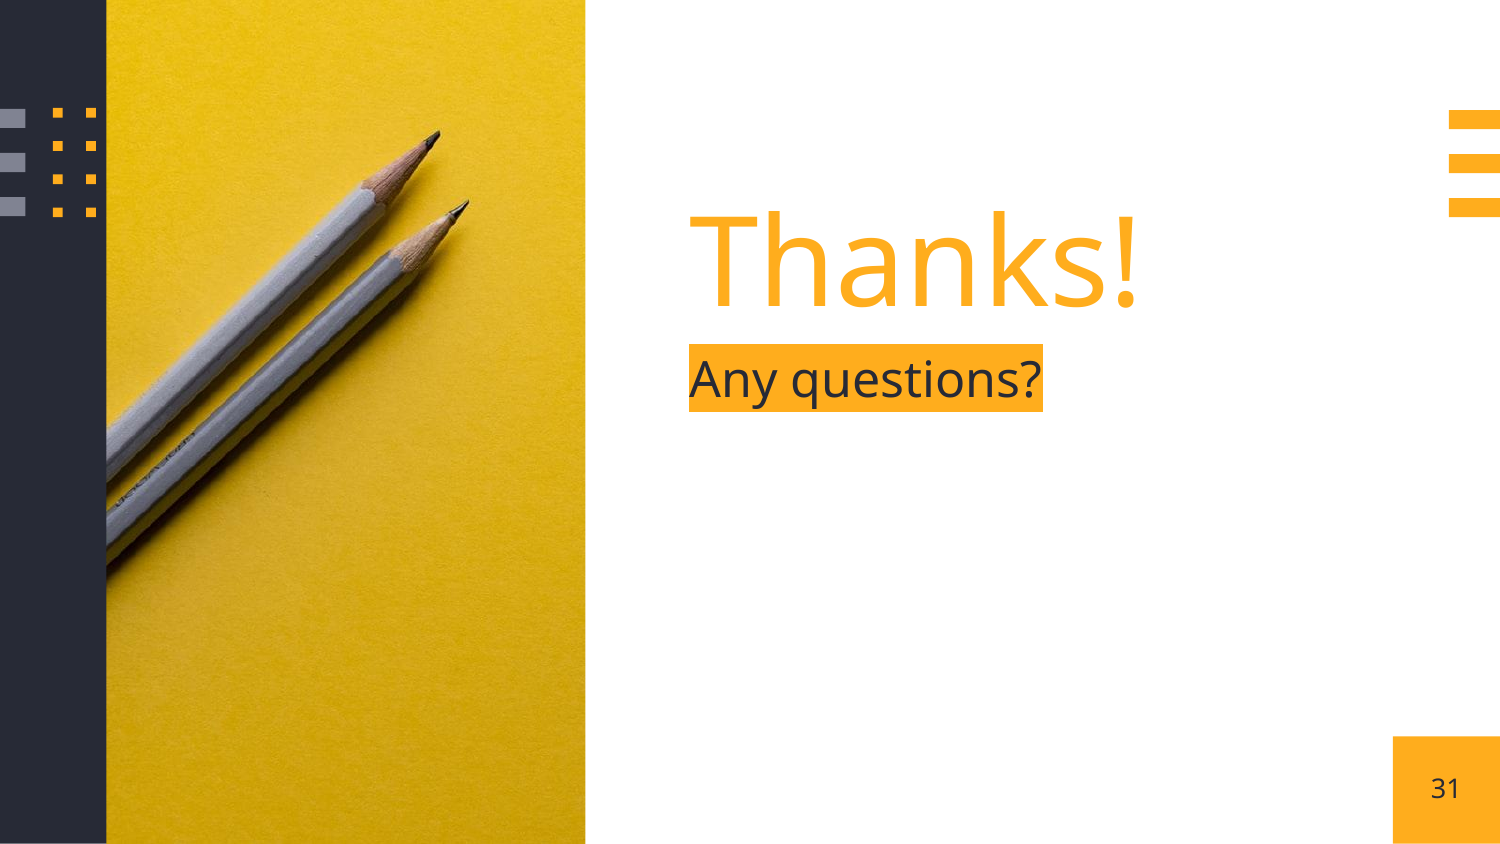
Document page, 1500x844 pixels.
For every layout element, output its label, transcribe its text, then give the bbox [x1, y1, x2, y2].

picture [106, 0, 586, 844]
title Thanks! [689, 197, 1393, 334]
slide_number 31 [1392, 736, 1500, 844]
subtitle Any questions? [689, 338, 1393, 647]
